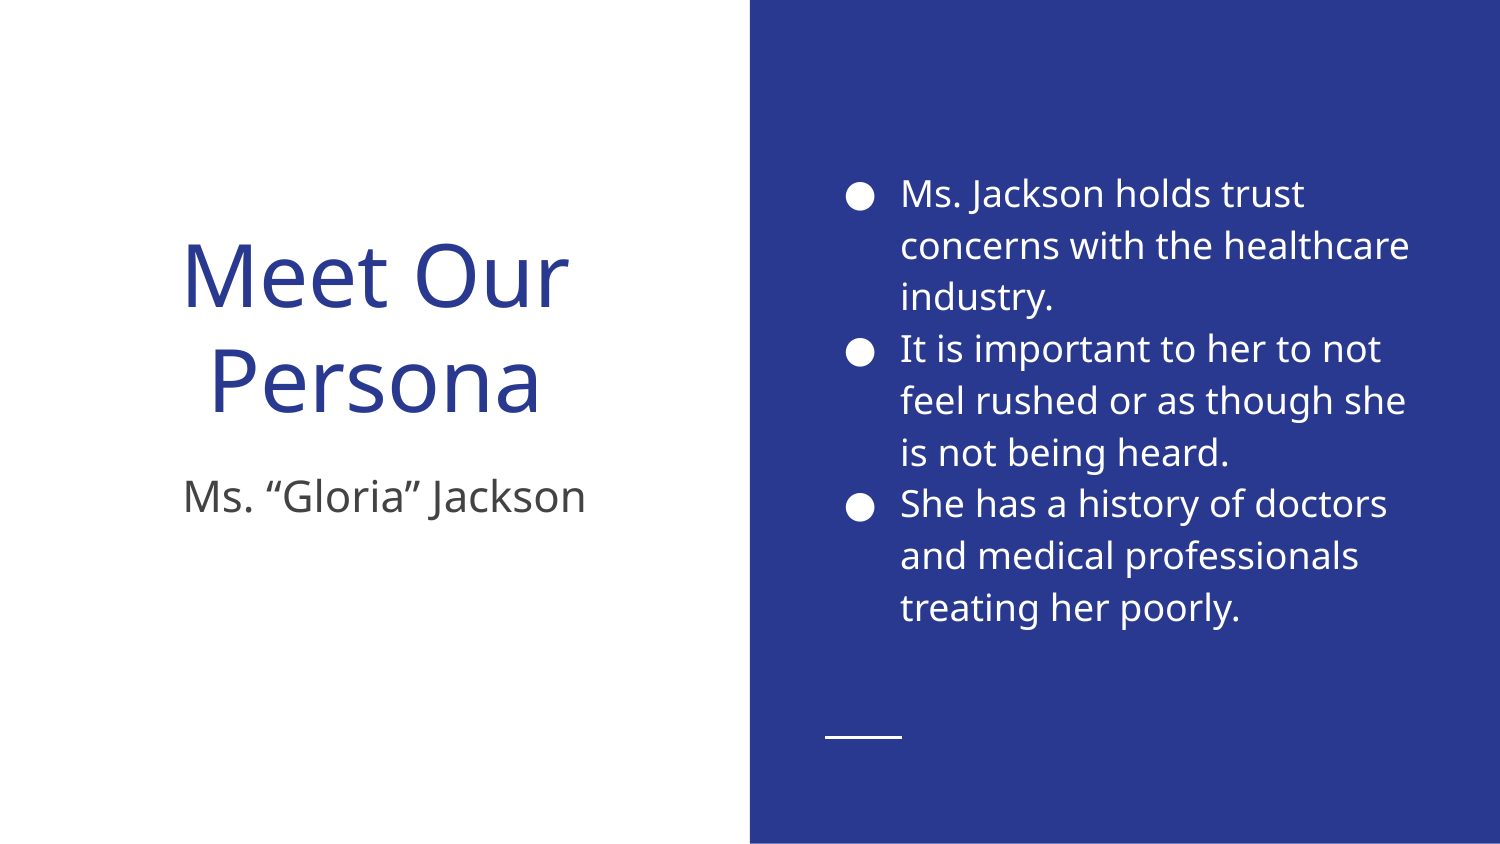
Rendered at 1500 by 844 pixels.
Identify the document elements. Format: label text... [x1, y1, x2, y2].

subtitle Ms. “Gloria” Jackson [43, 454, 708, 663]
title Meet Our Persona [43, 188, 708, 446]
list Ms. Jackson holds trust concerns with the healthcare industry. It is important to her to not feel rushed or as though she is not being heard. She has a history of doctors and medical professionals treating her poorly. [810, 118, 1440, 725]
